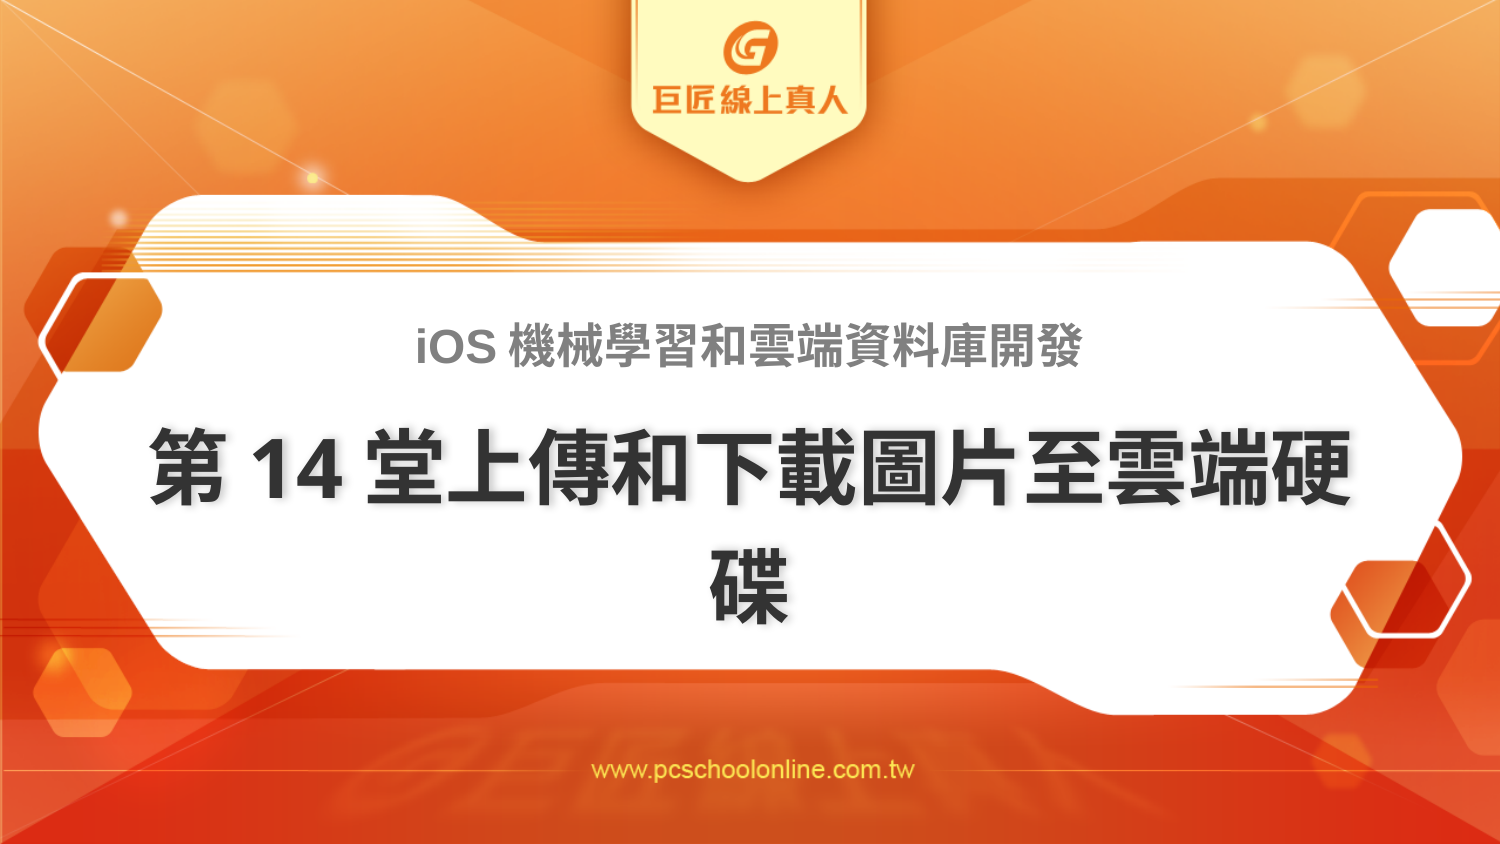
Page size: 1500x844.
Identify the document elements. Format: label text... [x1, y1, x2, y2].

list iOS機械學習和雲端資料庫開發 [224, 302, 1276, 385]
picture [0, 0, 1500, 844]
title 第14堂上傳和下載圖片至雲端硬碟 [119, 390, 1381, 657]
